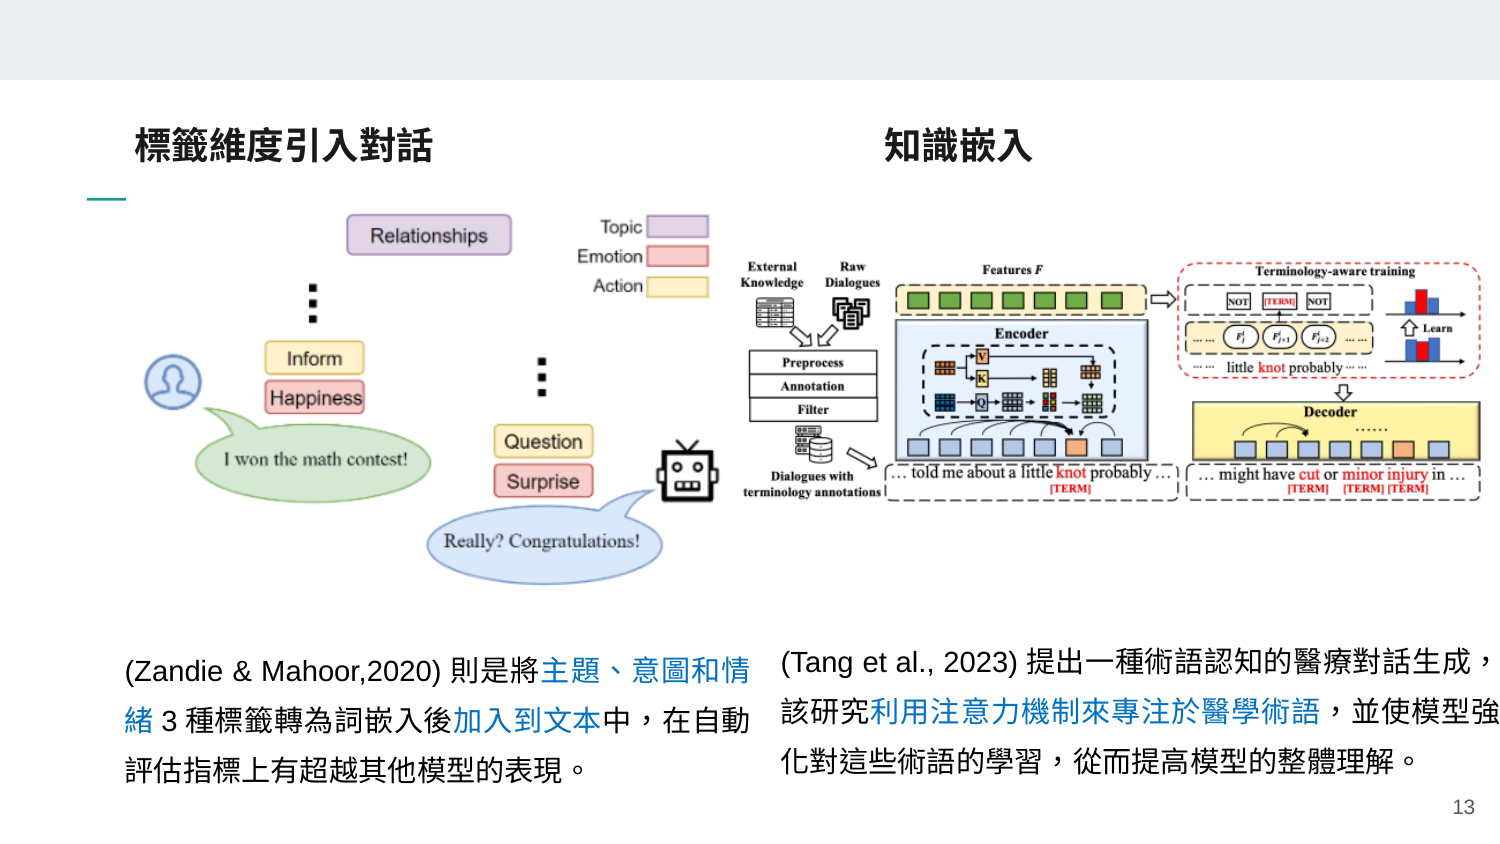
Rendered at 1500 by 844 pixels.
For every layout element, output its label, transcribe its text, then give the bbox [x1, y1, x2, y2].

slide_number 13 [1400, 774, 1491, 839]
picture [126, 194, 1491, 592]
text_box (Zandie & Mahoor,2020)則是將主題、意圖和情緒3種標籤轉為詞嵌入後加入到文本中，在自動評估指標上有超越其他模型的表現。 [109, 629, 765, 795]
title 標籤維度引入對話 知識嵌入 [119, 107, 1381, 196]
text_box (Tang et al., 2023)提出一種術語認知的醫療對話生成，該研究利用注意力機制來專注於醫學術語，並使模型強化對這些術語的學習，從而提高模型的整體理解。 [765, 620, 1500, 821]
